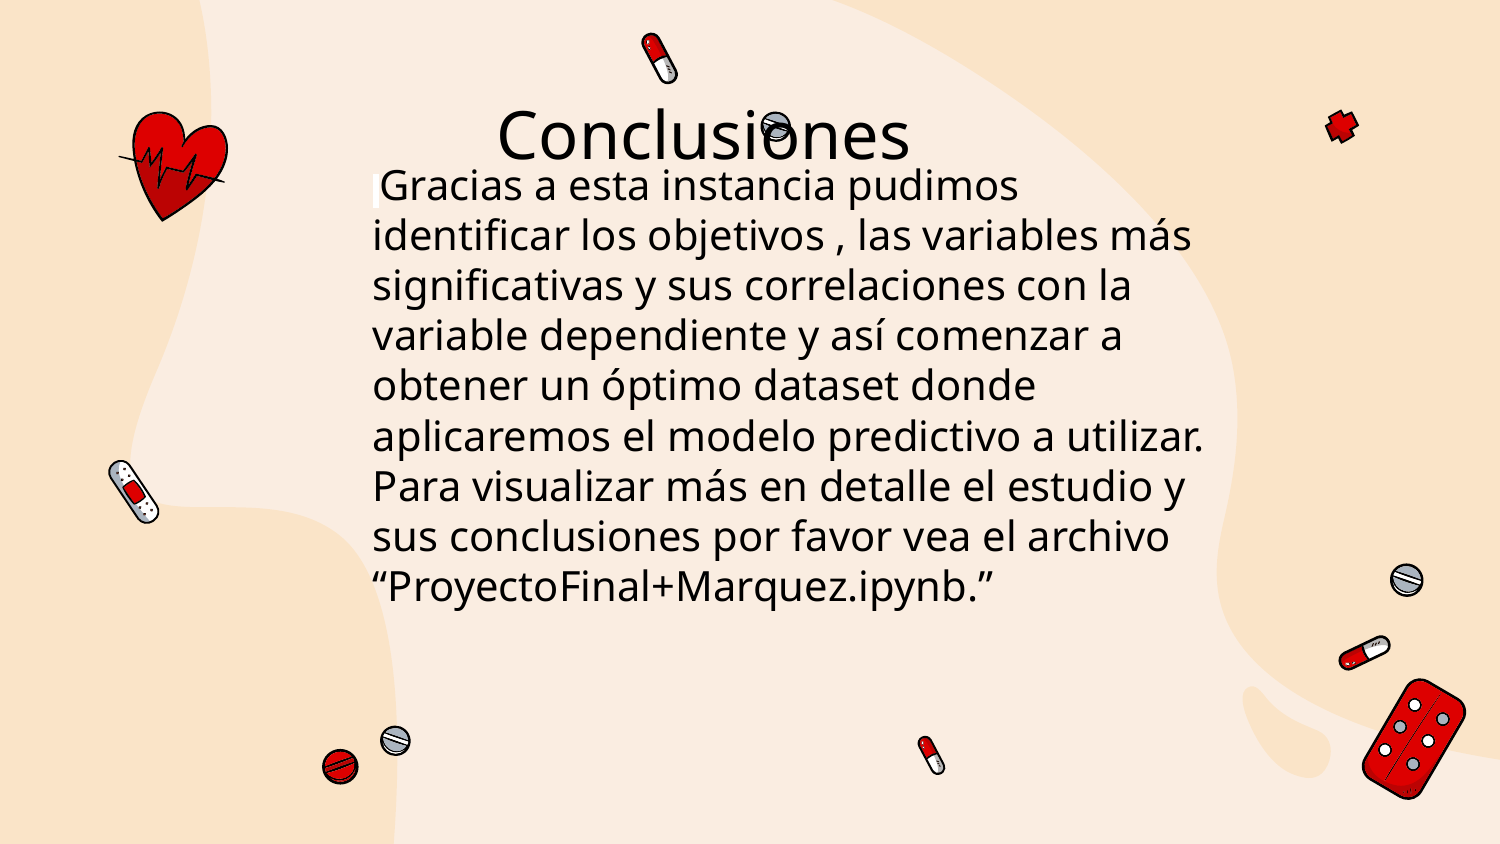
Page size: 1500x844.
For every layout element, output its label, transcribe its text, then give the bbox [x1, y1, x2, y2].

title Conclusiones [0, 80, 1426, 173]
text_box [1367, 677, 1461, 801]
subtitle Gracias a esta instancia pudimos identificar los objetivos , las variables más significativas y sus correlaciones con la variable dependiente y así comenzar a obtener un óptimo dataset donde aplicaremos el modelo predictivo a utilizar. Para visualizar más en detalle el estudio y sus conclusiones por favor vea el archivo “ProyectoFinal+Marquez.ipynb.” [357, 278, 1222, 520]
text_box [97, 477, 171, 507]
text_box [758, 111, 794, 143]
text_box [642, 31, 677, 86]
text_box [1324, 109, 1360, 145]
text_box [321, 748, 359, 785]
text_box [918, 734, 945, 776]
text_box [377, 725, 413, 757]
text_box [1387, 563, 1426, 598]
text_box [1347, 625, 1382, 680]
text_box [117, 111, 231, 223]
